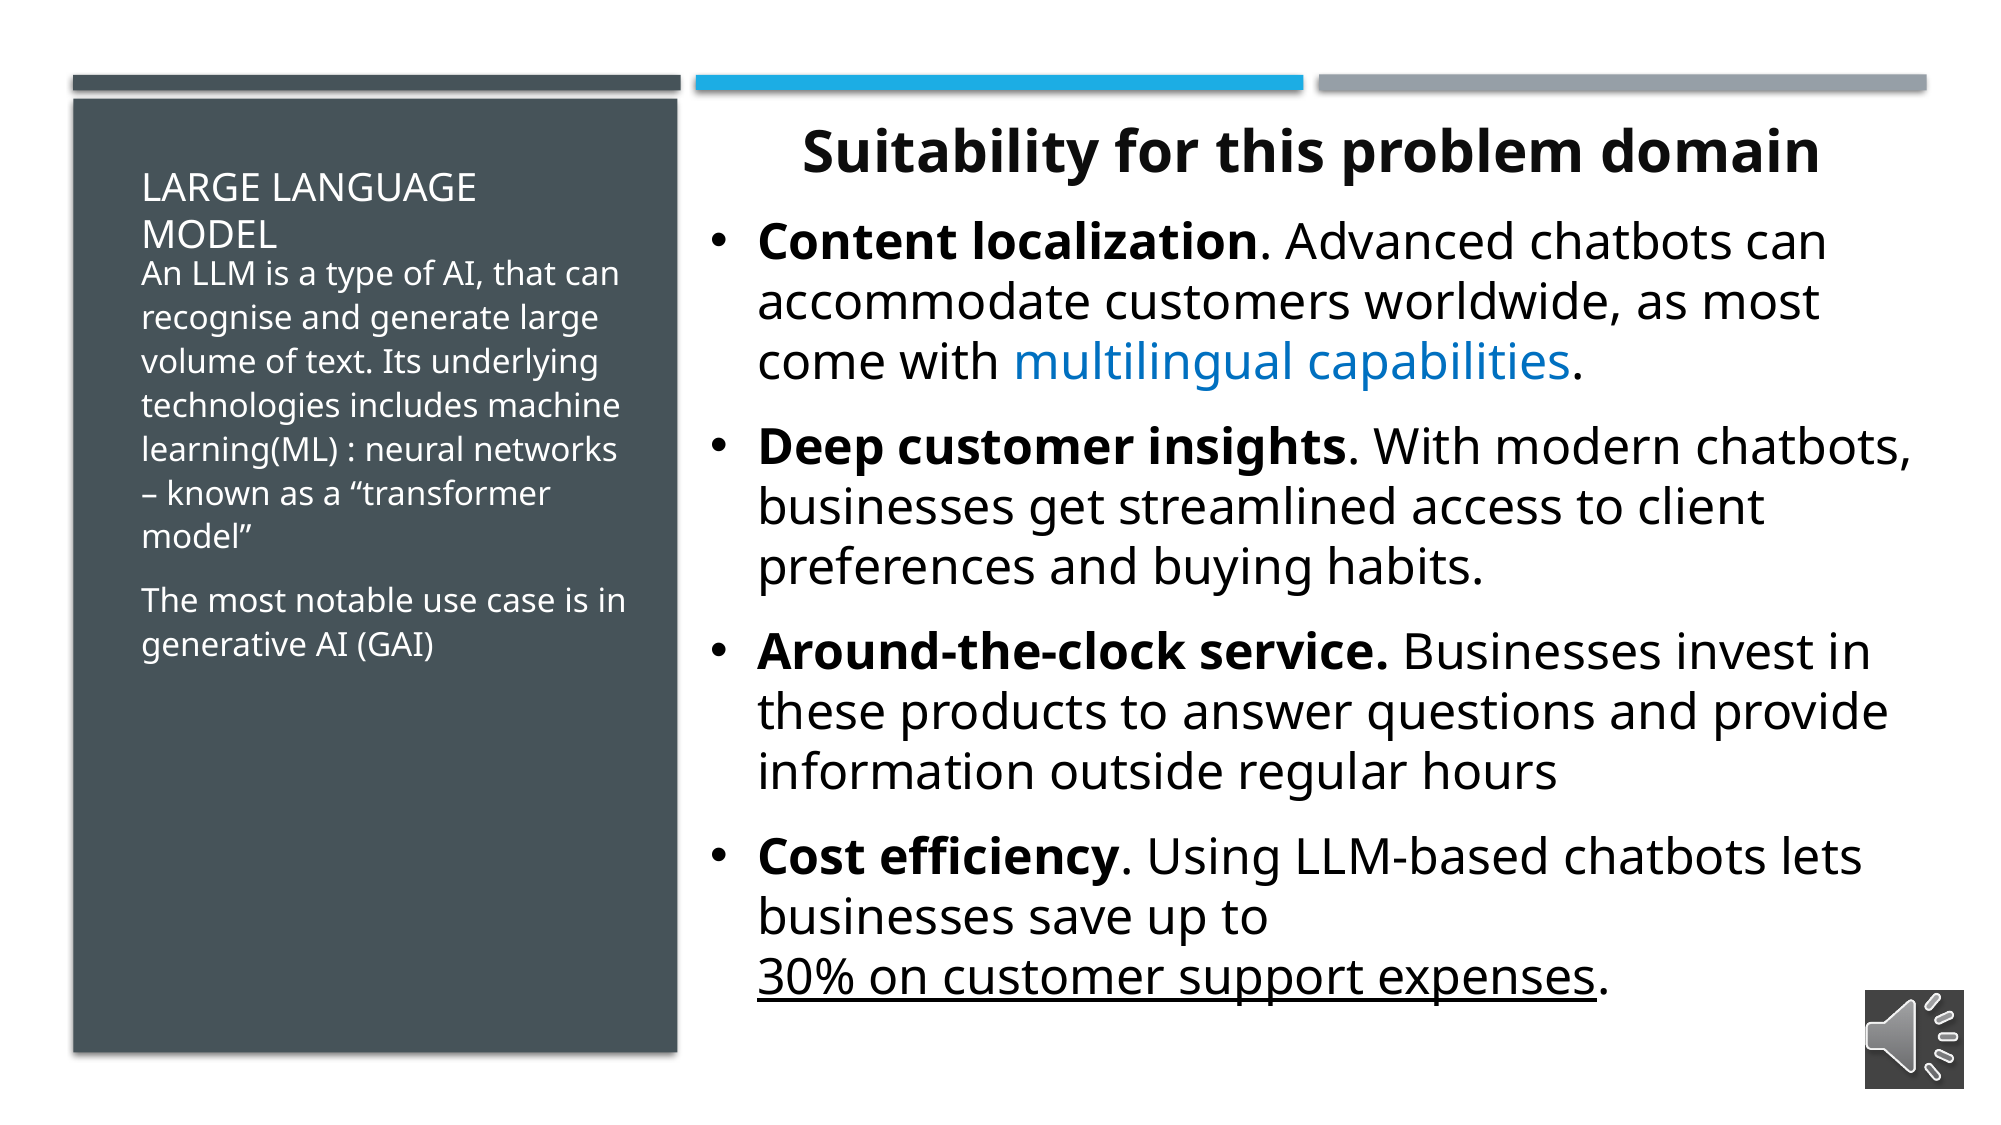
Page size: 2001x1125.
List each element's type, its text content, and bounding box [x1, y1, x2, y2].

picture [1864, 989, 1966, 1091]
title Large Language Model [125, 153, 624, 241]
text_box Suitability for this problem domain Content localization. Advanced chatbots can accommodate customers worldwide, as most come with multilingual capabilities. Deep customer insights. With modern chatbots, businesses get streamlined access to client preferences and buying habits. Around-the-clock service. Businesses invest in these products to answer questions and provide information outside regular hours Cost efficiency. Using LLM-based chatbots lets businesses save up to 30% on customer support expenses. [695, 106, 1930, 1105]
list An LLM is a type of AI, that can recognise and generate large volume of text. Its underlying technologies includes machine learning(ML) : neural networks – known as a “transformer model” The most notable use case is in generative AI (GAI) [125, 241, 652, 650]
